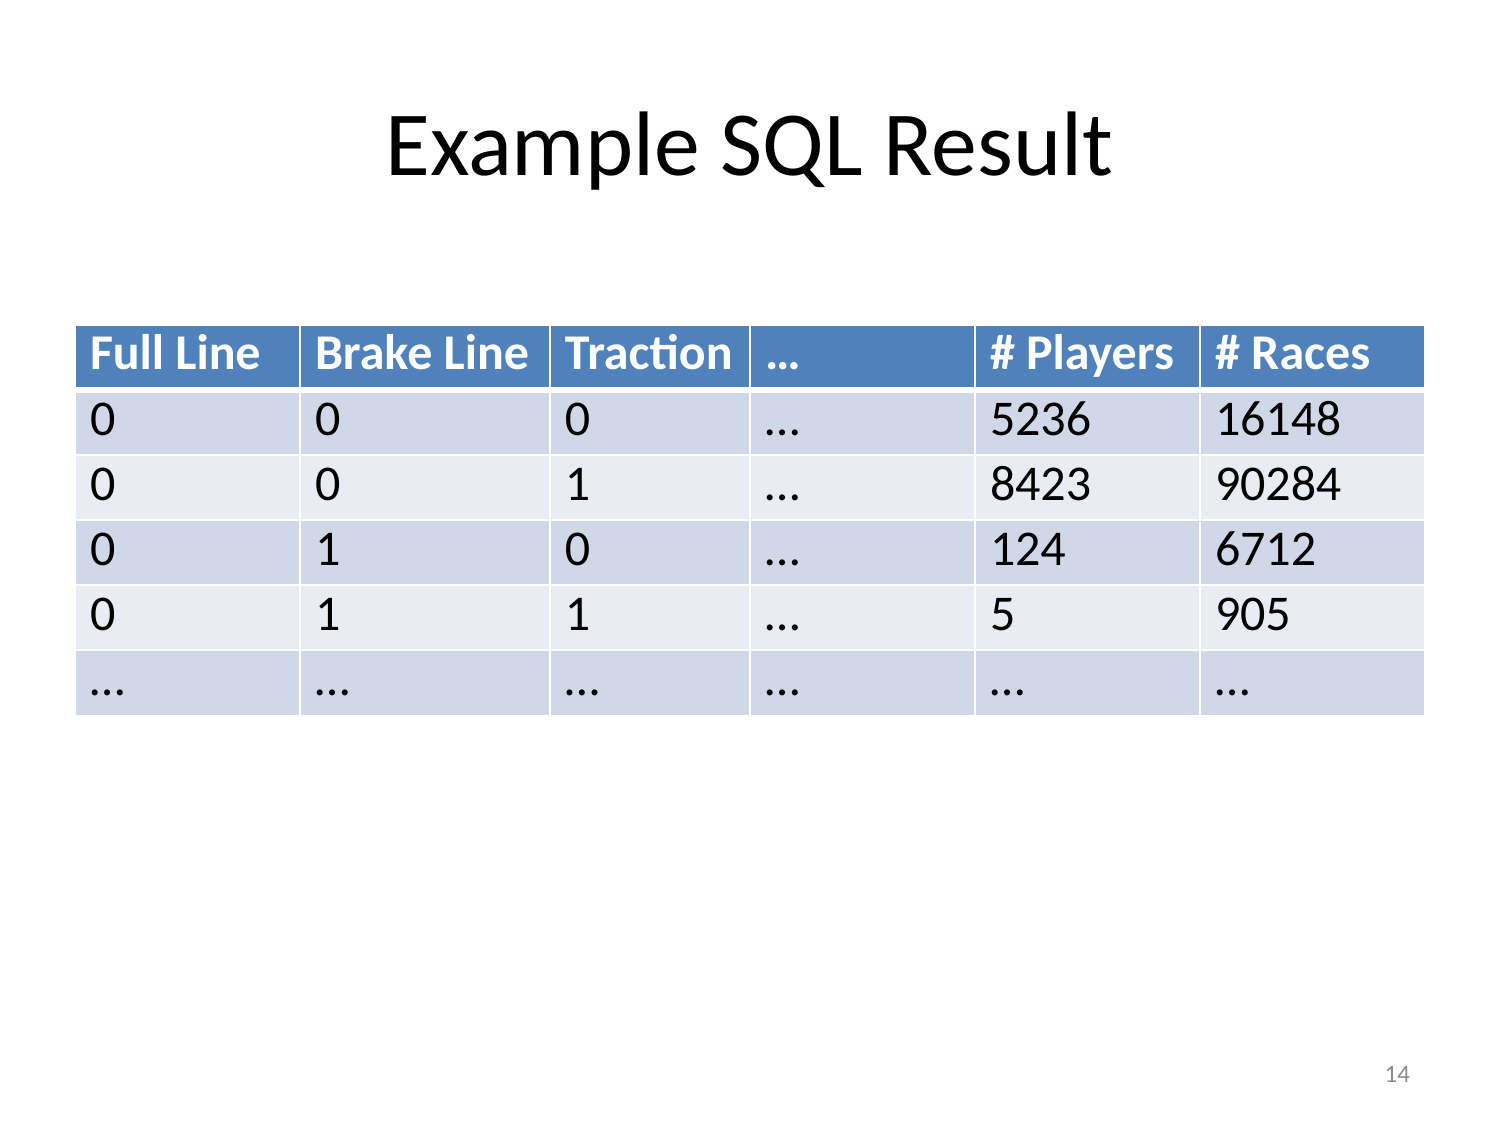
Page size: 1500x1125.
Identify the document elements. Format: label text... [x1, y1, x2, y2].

table_cell … [551, 651, 749, 715]
table_cell 0 [76, 456, 299, 519]
table_cell 0 [76, 393, 299, 454]
slide_number 14 [1074, 1042, 1425, 1103]
table_cell … [301, 651, 549, 715]
table_header Full Line [76, 326, 299, 387]
table_cell 0 [301, 456, 549, 519]
table_cell 16148 [1201, 393, 1424, 454]
table_cell 8423 [976, 456, 1199, 519]
table_cell 124 [976, 521, 1199, 584]
table_cell 1 [301, 521, 549, 584]
table_cell … [751, 521, 974, 584]
table_cell 0 [551, 393, 749, 454]
table_cell … [76, 651, 299, 715]
table_cell … [751, 586, 974, 649]
table_cell 0 [76, 586, 299, 649]
table_cell 1 [551, 456, 749, 519]
table_header … [751, 326, 974, 387]
table_cell 0 [551, 521, 749, 584]
table_cell … [751, 651, 974, 715]
table_cell 1 [551, 586, 749, 649]
table_cell … [751, 393, 974, 454]
table_cell 0 [301, 393, 549, 454]
table_cell 905 [1201, 586, 1424, 649]
table_header Traction [551, 326, 749, 387]
table_cell … [751, 456, 974, 519]
table_cell … [1201, 651, 1424, 715]
title Example SQL Result [75, 45, 1425, 233]
table_header # Races [1201, 326, 1424, 387]
table_header Brake Line [301, 326, 549, 387]
table_cell 90284 [1201, 456, 1424, 519]
table_cell 6712 [1201, 521, 1424, 584]
table_cell 0 [76, 521, 299, 584]
table_cell 5 [976, 586, 1199, 649]
table_cell 1 [301, 586, 549, 649]
table_header # Players [976, 326, 1199, 387]
table_cell 5236 [976, 393, 1199, 454]
table_cell … [976, 651, 1199, 715]
